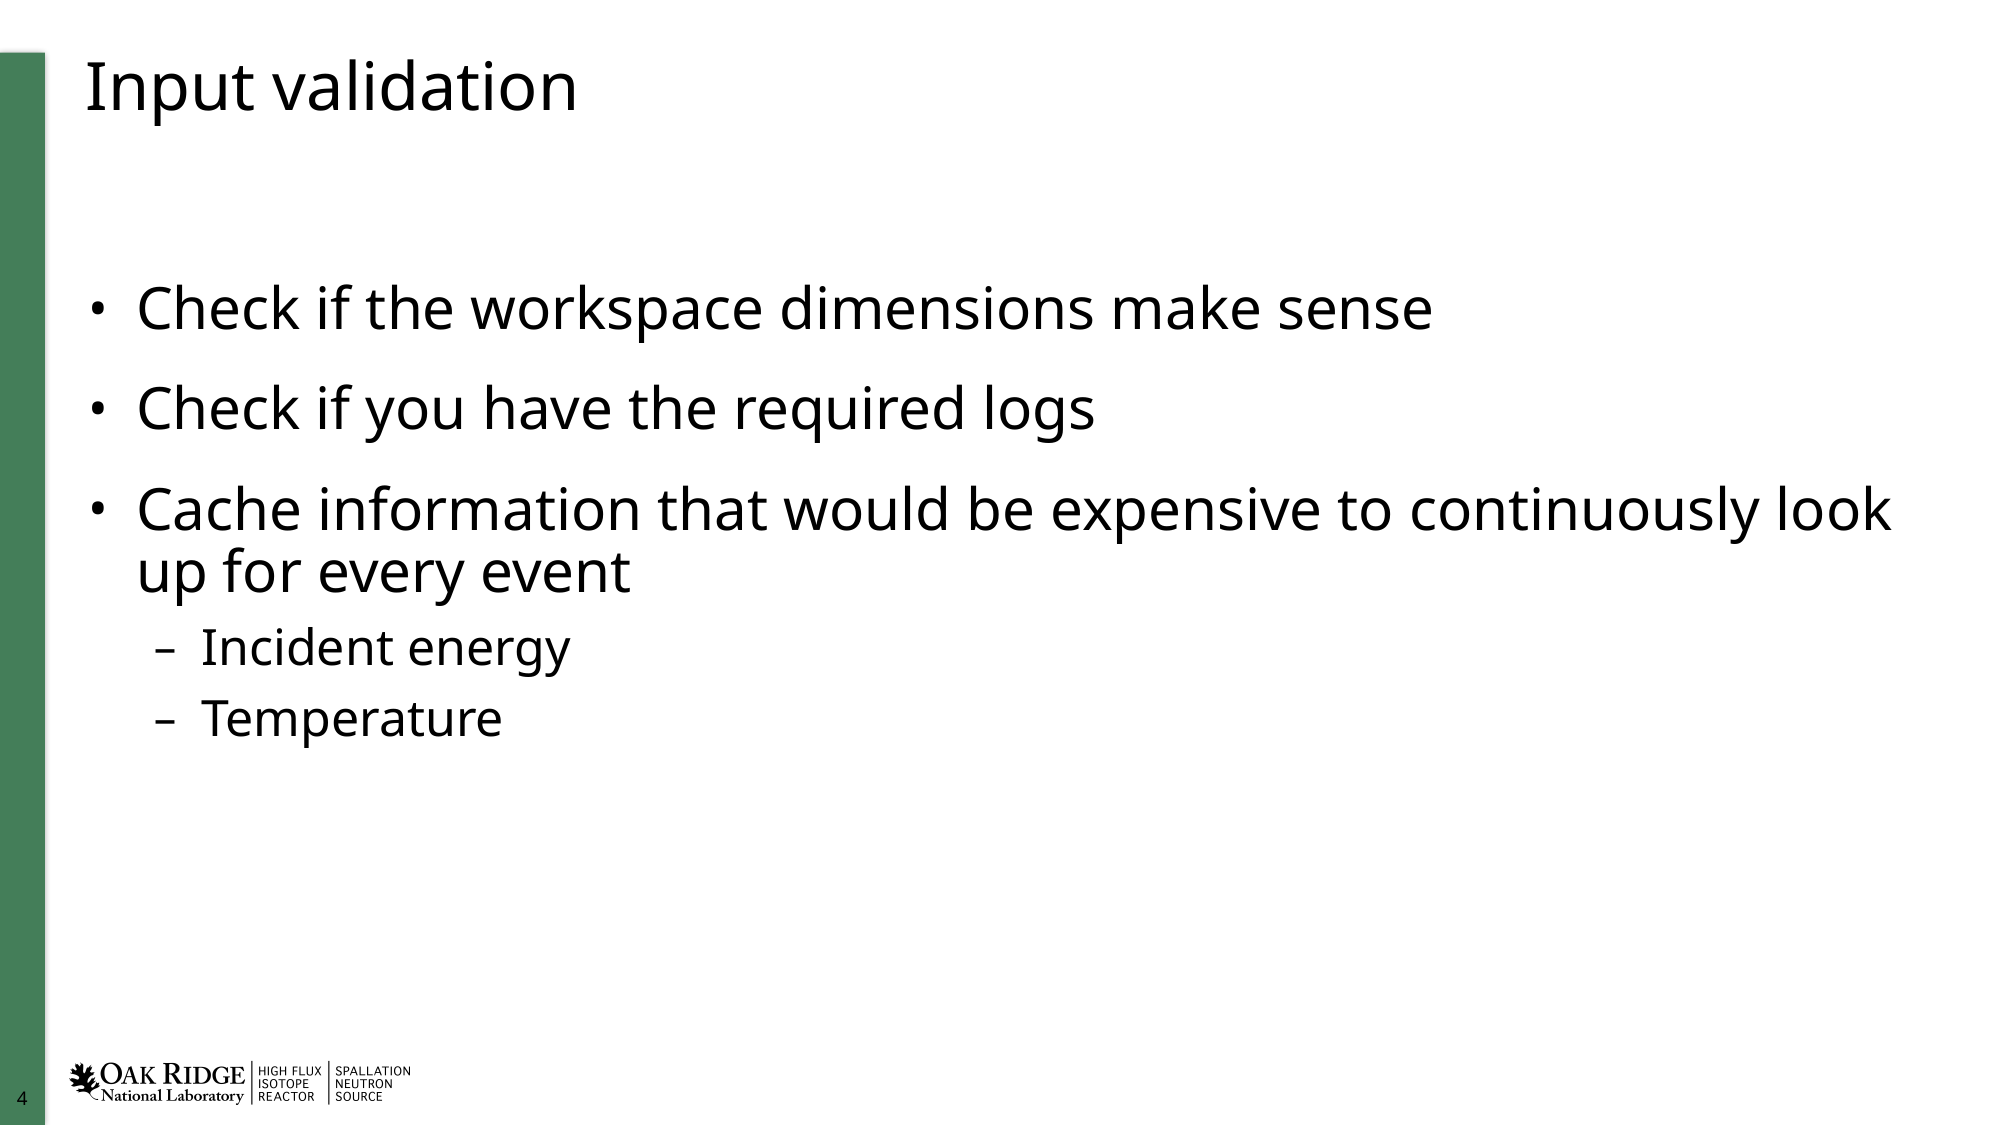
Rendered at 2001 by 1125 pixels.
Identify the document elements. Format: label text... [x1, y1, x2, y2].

title Input validation [70, 44, 1946, 134]
picture [66, 1058, 413, 1108]
list Check if the workspace dimensions make sense Check if you have the required logs Cache information that would be expensive to continuously look up for every event Incident energy Temperature [73, 271, 1949, 936]
